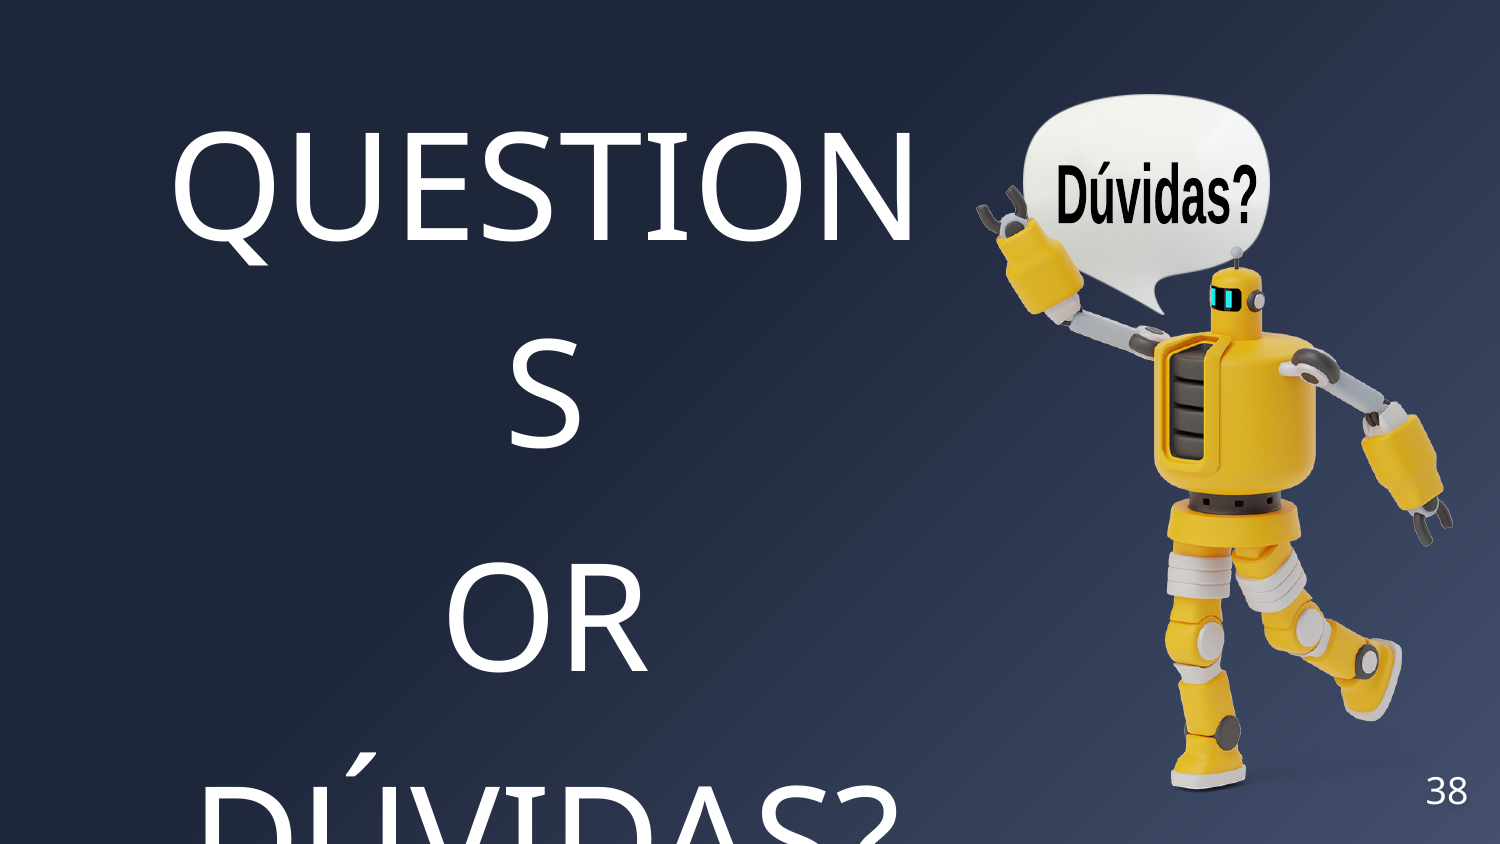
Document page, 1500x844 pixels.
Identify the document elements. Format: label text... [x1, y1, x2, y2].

picture [975, 94, 1453, 794]
slide_number ‹#› [1378, 761, 1469, 814]
list QUESTIONS OR DÚVIDAS? [160, 63, 931, 450]
